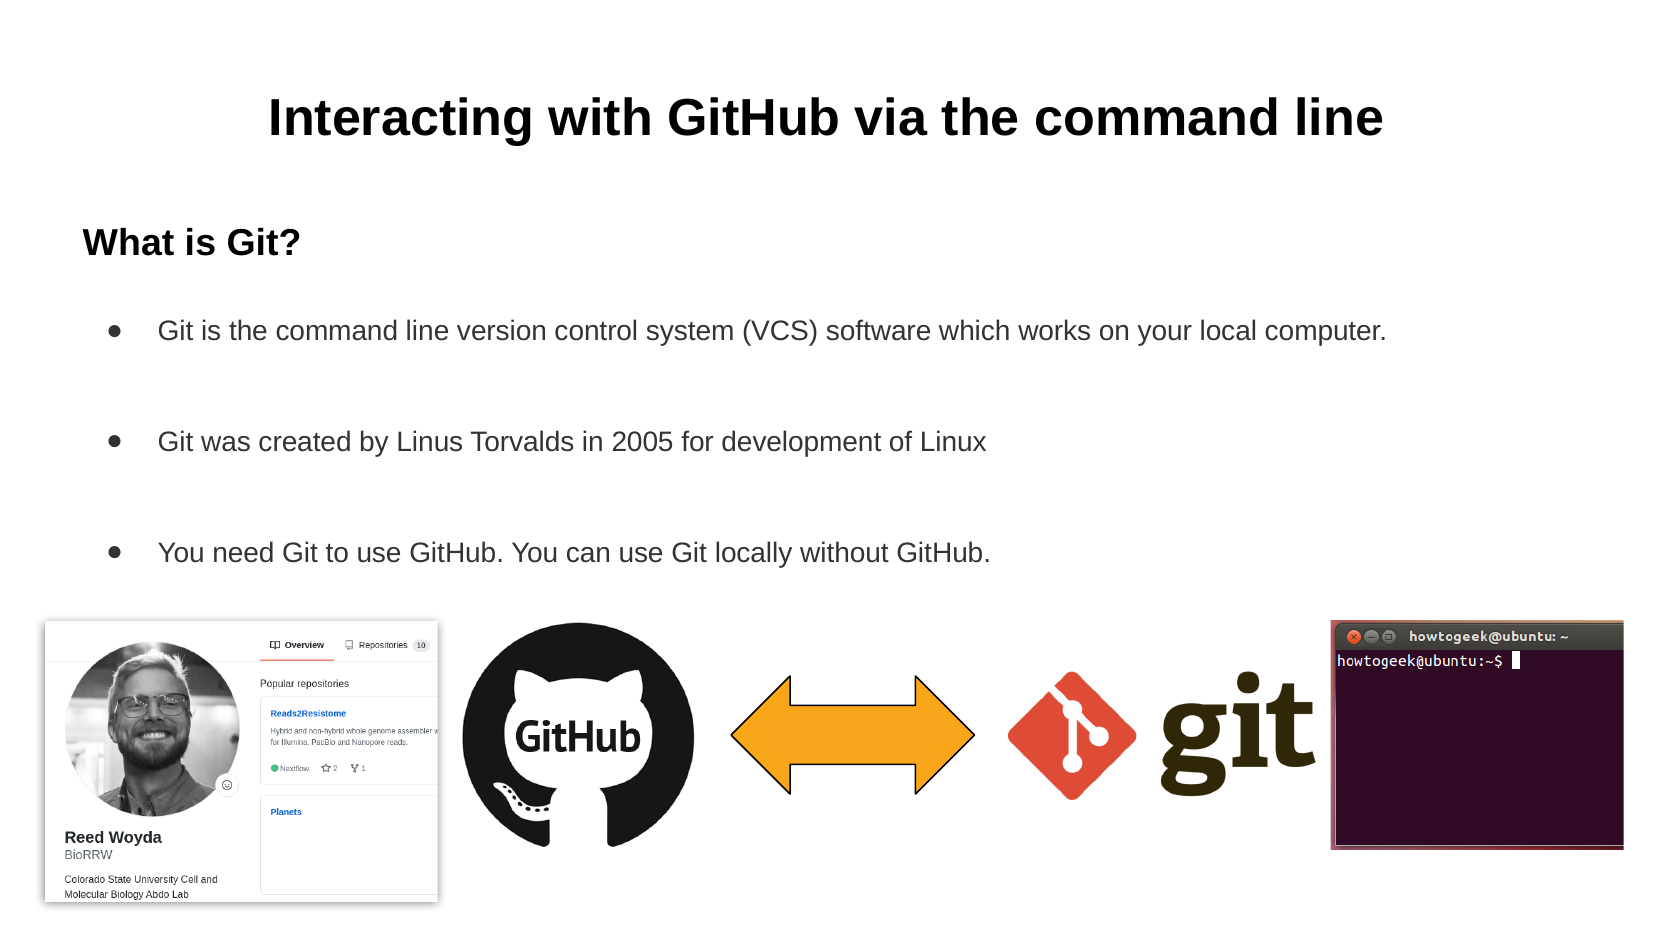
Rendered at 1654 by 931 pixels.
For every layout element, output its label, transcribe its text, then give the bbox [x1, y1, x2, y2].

list What is Git? Git is the command line version control system (VCS) software which works on your local computer. Git was created by Linus Torvalds in 2005 for development of Linux You need Git to use GitHub. You can use Git locally without GitHub. [82, 217, 1571, 757]
picture [44, 611, 438, 902]
title Interacting with GitHub via the command line [82, 37, 1571, 193]
picture [956, 580, 1624, 890]
text_box [731, 676, 951, 794]
picture [453, 611, 702, 859]
